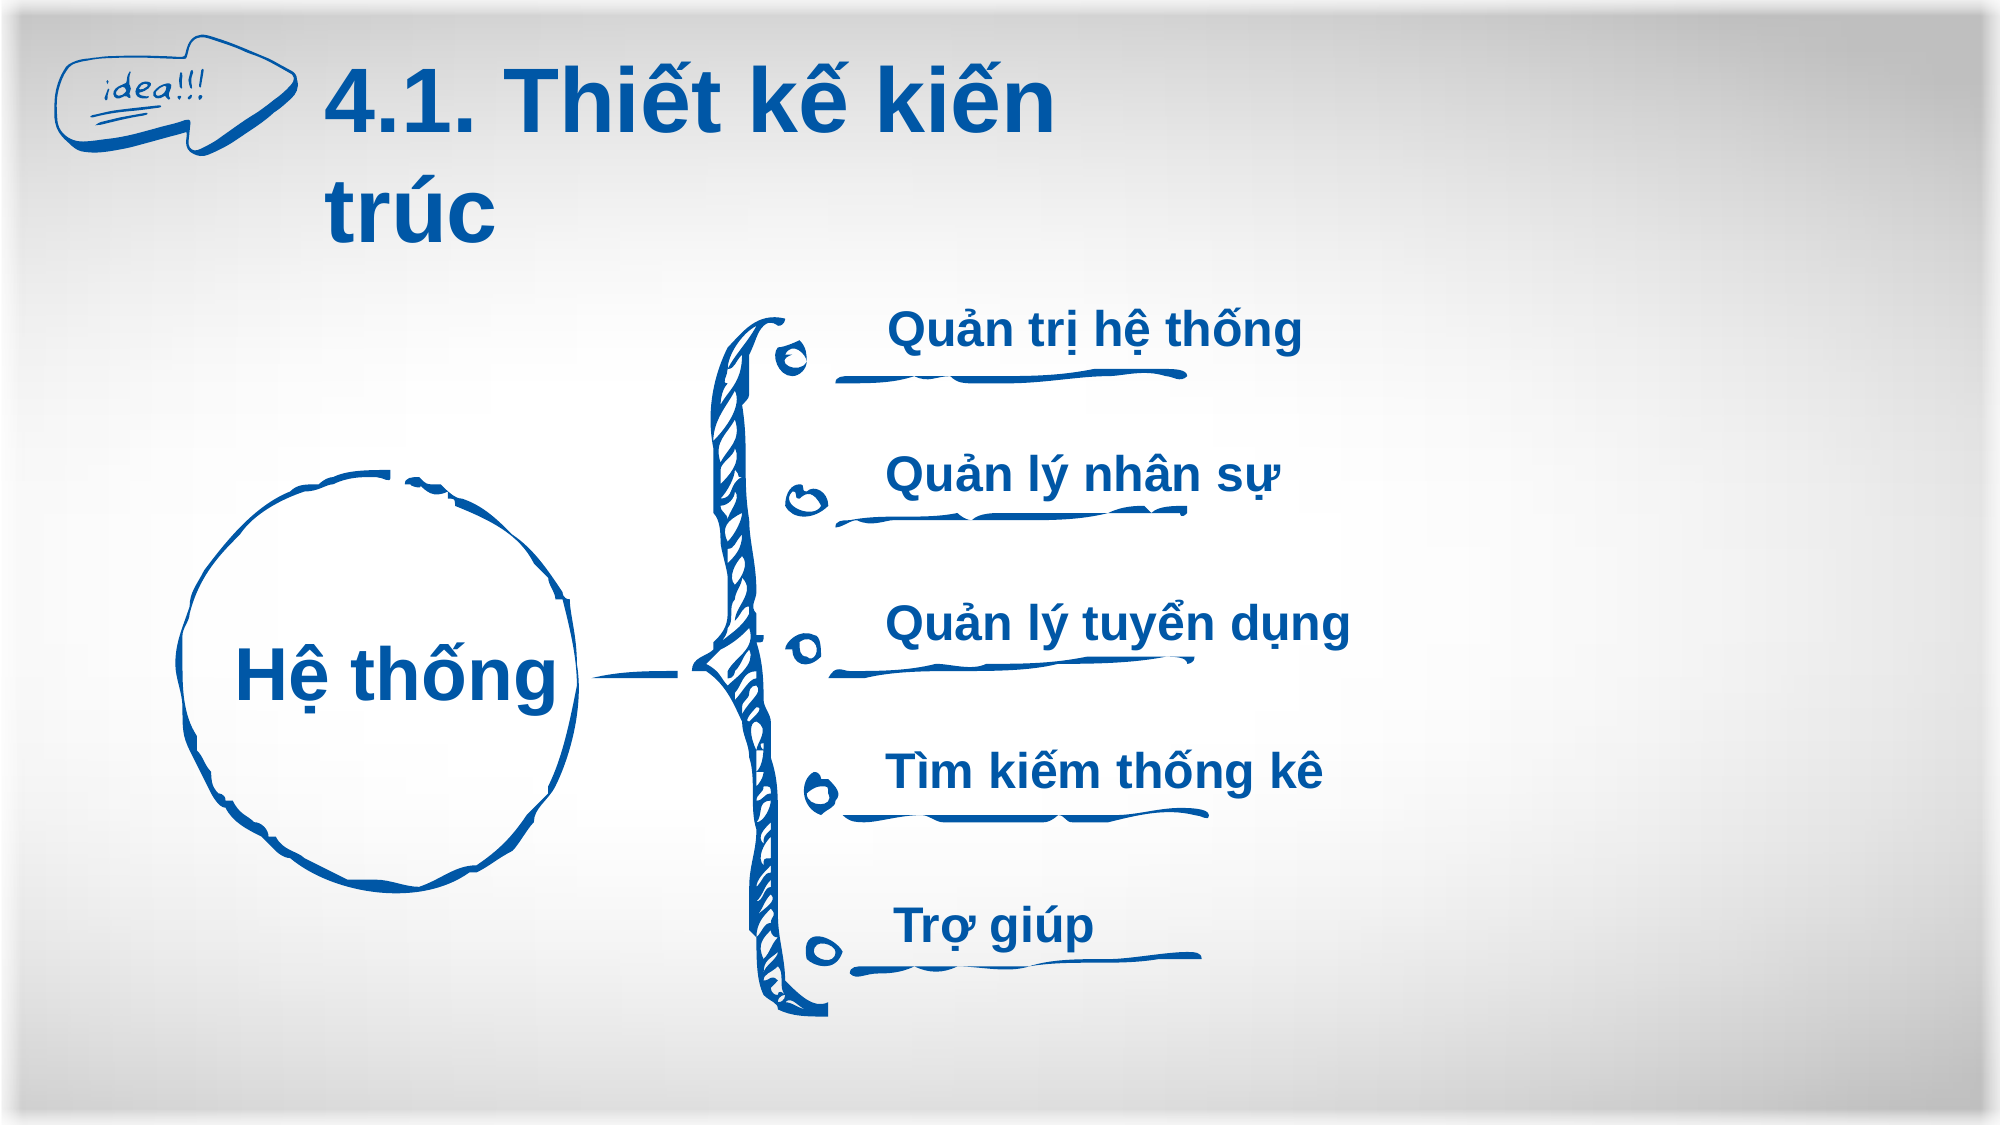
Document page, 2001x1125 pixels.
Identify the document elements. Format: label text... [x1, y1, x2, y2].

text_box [175, 469, 741, 909]
text_box Trợ giúp [878, 884, 1267, 960]
text_box 4.1. Thiết kế kiến trúc [310, 33, 1101, 268]
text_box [799, 771, 1209, 823]
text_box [777, 484, 1188, 528]
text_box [770, 340, 1188, 384]
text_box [799, 922, 1202, 981]
text_box [54, 34, 298, 157]
text_box [710, 317, 829, 1017]
text_box [2, 0, 2000, 1125]
text_box Quản lý tuyển dụng [870, 582, 1586, 658]
picture [20, 15, 1983, 1110]
text_box Quản lý nhân sự [871, 433, 1650, 509]
text_box Quản trị hệ thống [872, 288, 1537, 364]
text_box Tìm kiếm thống kê [870, 731, 1744, 806]
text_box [785, 627, 1195, 679]
